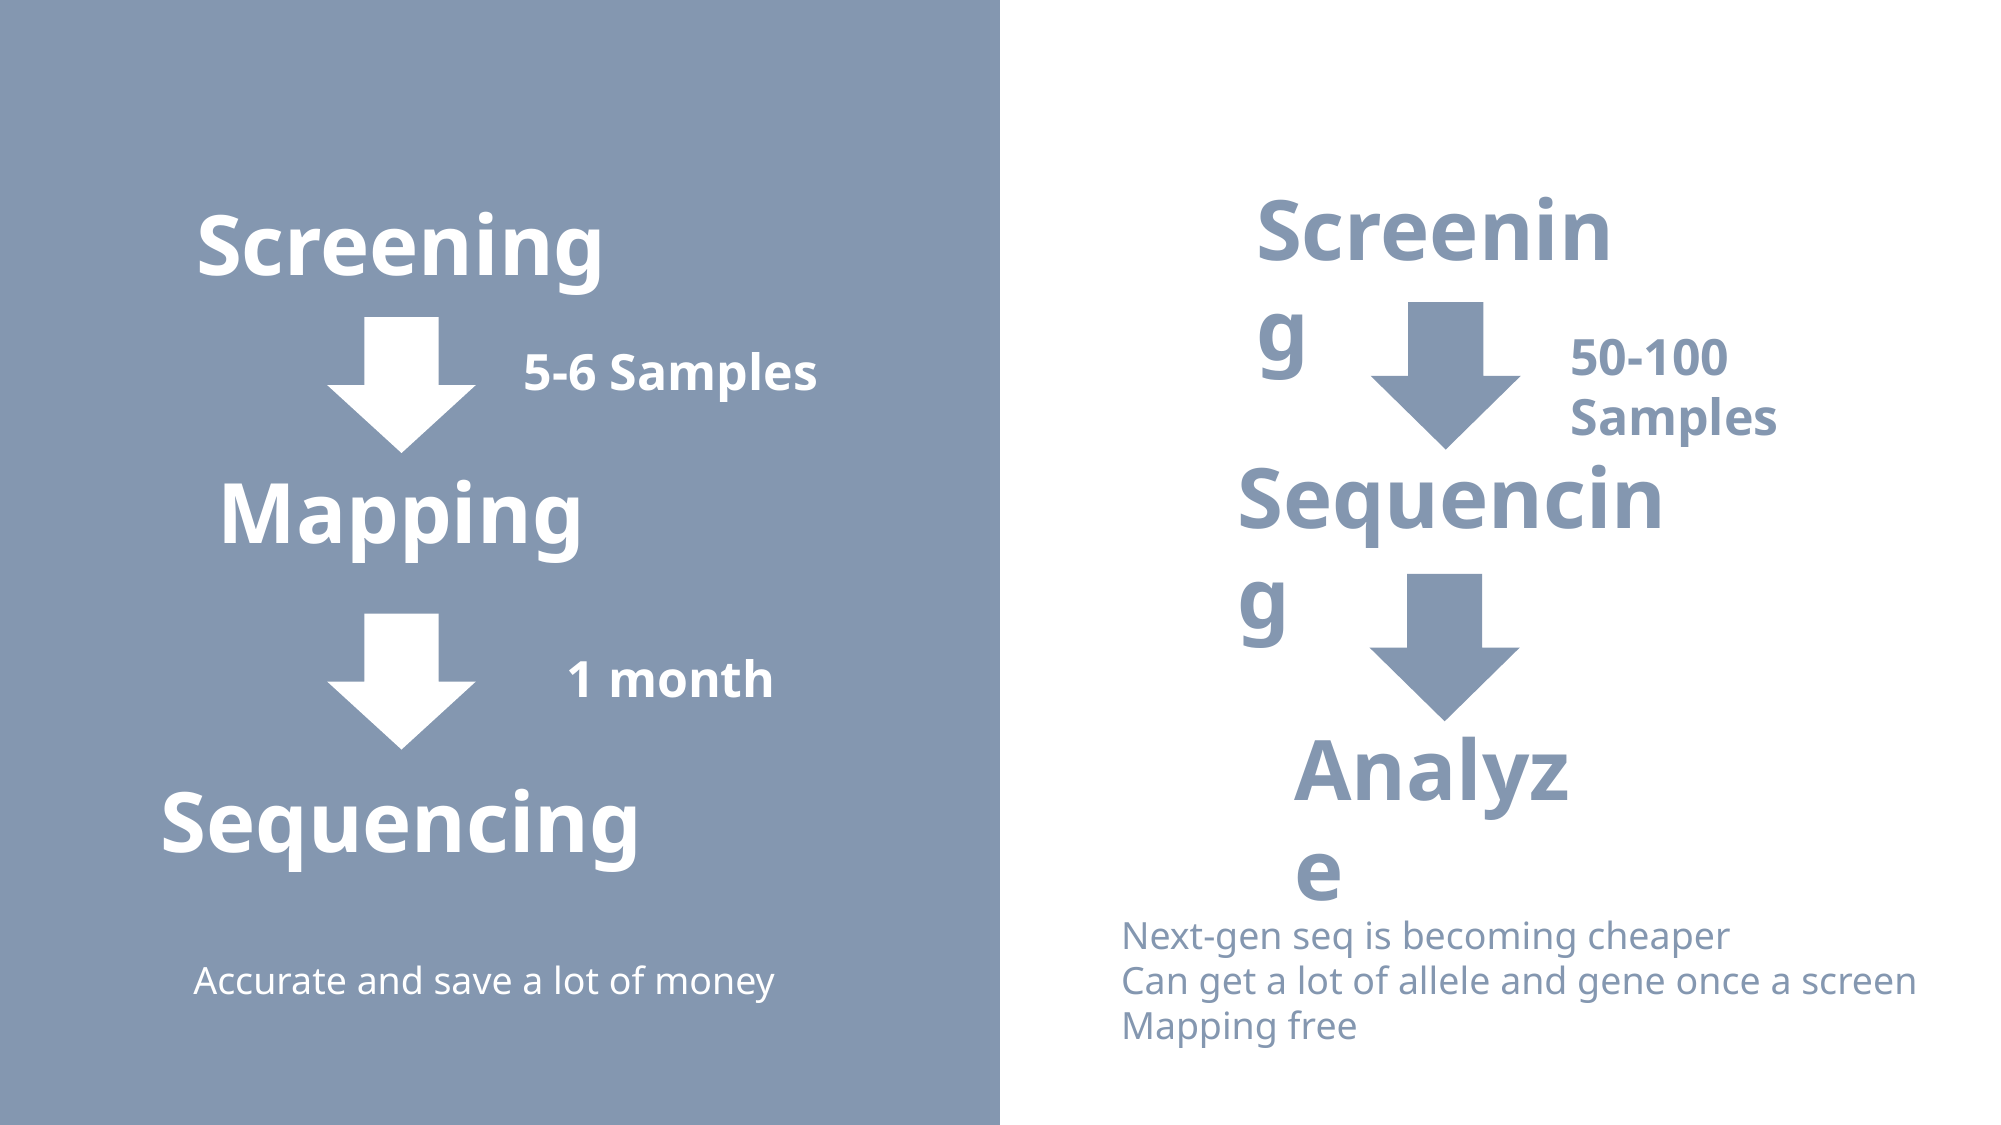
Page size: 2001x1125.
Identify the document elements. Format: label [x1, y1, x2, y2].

text_box [0, 0, 1001, 1125]
text_box [1133, 169, 1962, 1056]
text_box [163, 184, 830, 1011]
